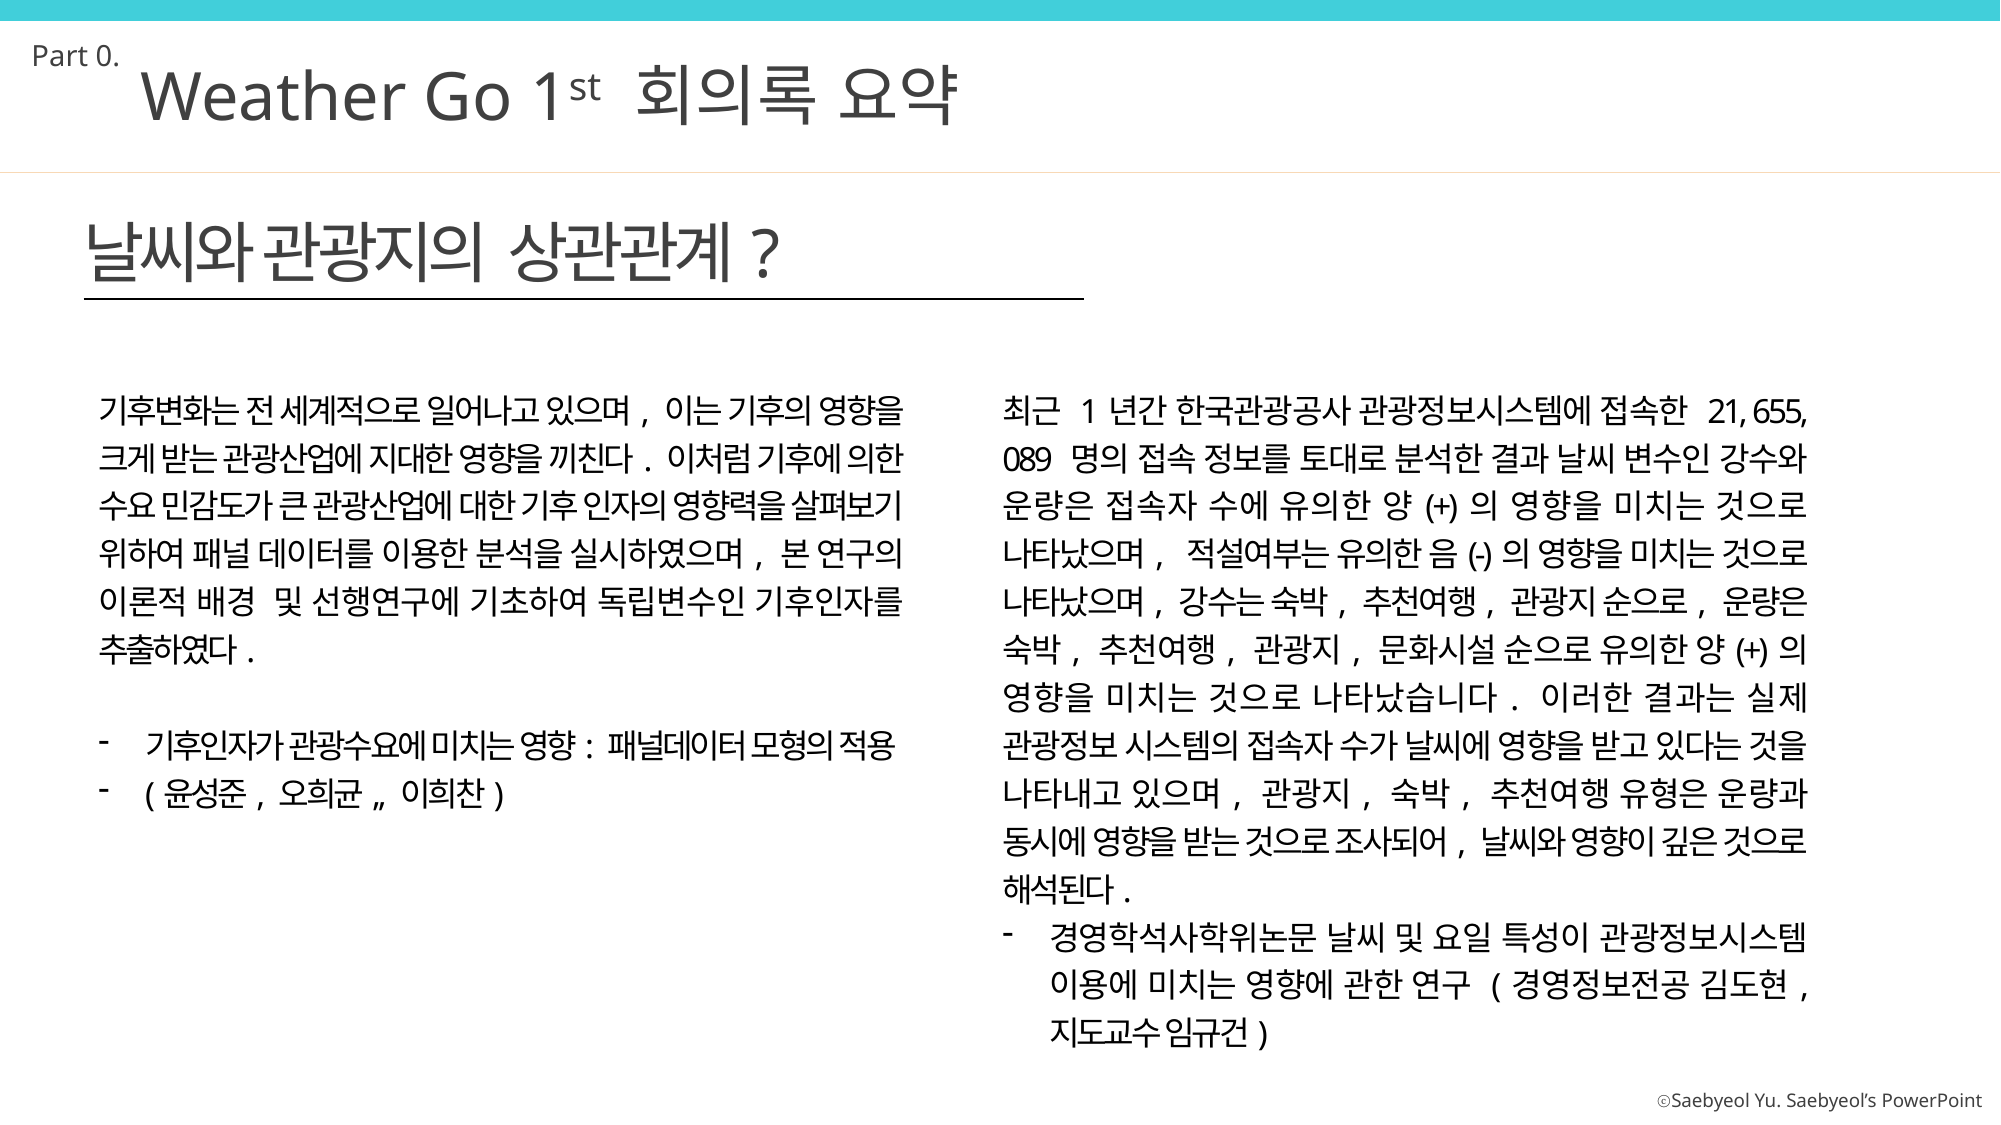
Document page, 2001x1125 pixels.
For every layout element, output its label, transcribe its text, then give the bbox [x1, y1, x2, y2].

text_box Weather Go 1st 회의록 요약 [125, 46, 976, 142]
text_box [0, 0, 2000, 22]
text_box 날씨와 관광지의 상관관계? [69, 203, 795, 298]
text_box Part 0. [16, 29, 300, 80]
text_box 최근 1년간 한국관광공사 관광정보시스템에 접속한 21, 655, 089 명의 접속 정보를 토대로 분석한 결과 날씨 변수인 강수와 운량은 접속자 수에 유의한 양(+)의 영향을 미치는 것으로 나타났으며, 적설여부는 유의한 음(-)의 영향을 미치는 것으로 나타났으며, 강수는 숙박, 추천여행, 관광지 순으로, 운량은 숙박, 추천여행, 관광지, 문화시설 순으로 유의한 양(+)의 영향을 미치는 것으로 나타났습니다. 이러한 결과는 실제 관광정보 시스템의 접속자 수가 날씨에 영향을 받고 있다는 것을 나타내고 있으며, 관광지, 숙박, 추천여행 유형은 운량과 동시에 영향을 받는 것으로 조사되어, 날씨와 영향이 깊은 것으로 해석된다. 경영학석사학위논문 날씨 및 요일 특성이 관광정보시스템 이용에 미치는 영향에 관한 연구 (경영정보전공 김도현, 지도교수 임규건) [987, 374, 1821, 1108]
text_box 기후변화는 전 세계적으로 일어나고 있으며, 이는 기후의 영향을 크게 받는 관광산업에 지대한 영향을 끼친다. 이처럼 기후에 의한 수요 민감도가 큰 관광산업에 대한 기후 인자의 영향력을 살펴보기 위하여 패널 데이터를 이용한 분석을 실시하였으며, 본 연구의 이론적 배경 및 선행연구에 기초하여 독립변수인 기후인자를 추출하였다. 기후인자가 관광수요에 미치는 영향: 패널데이터 모형의 적용 (윤성준, 오희균,, 이희찬) [83, 374, 917, 916]
